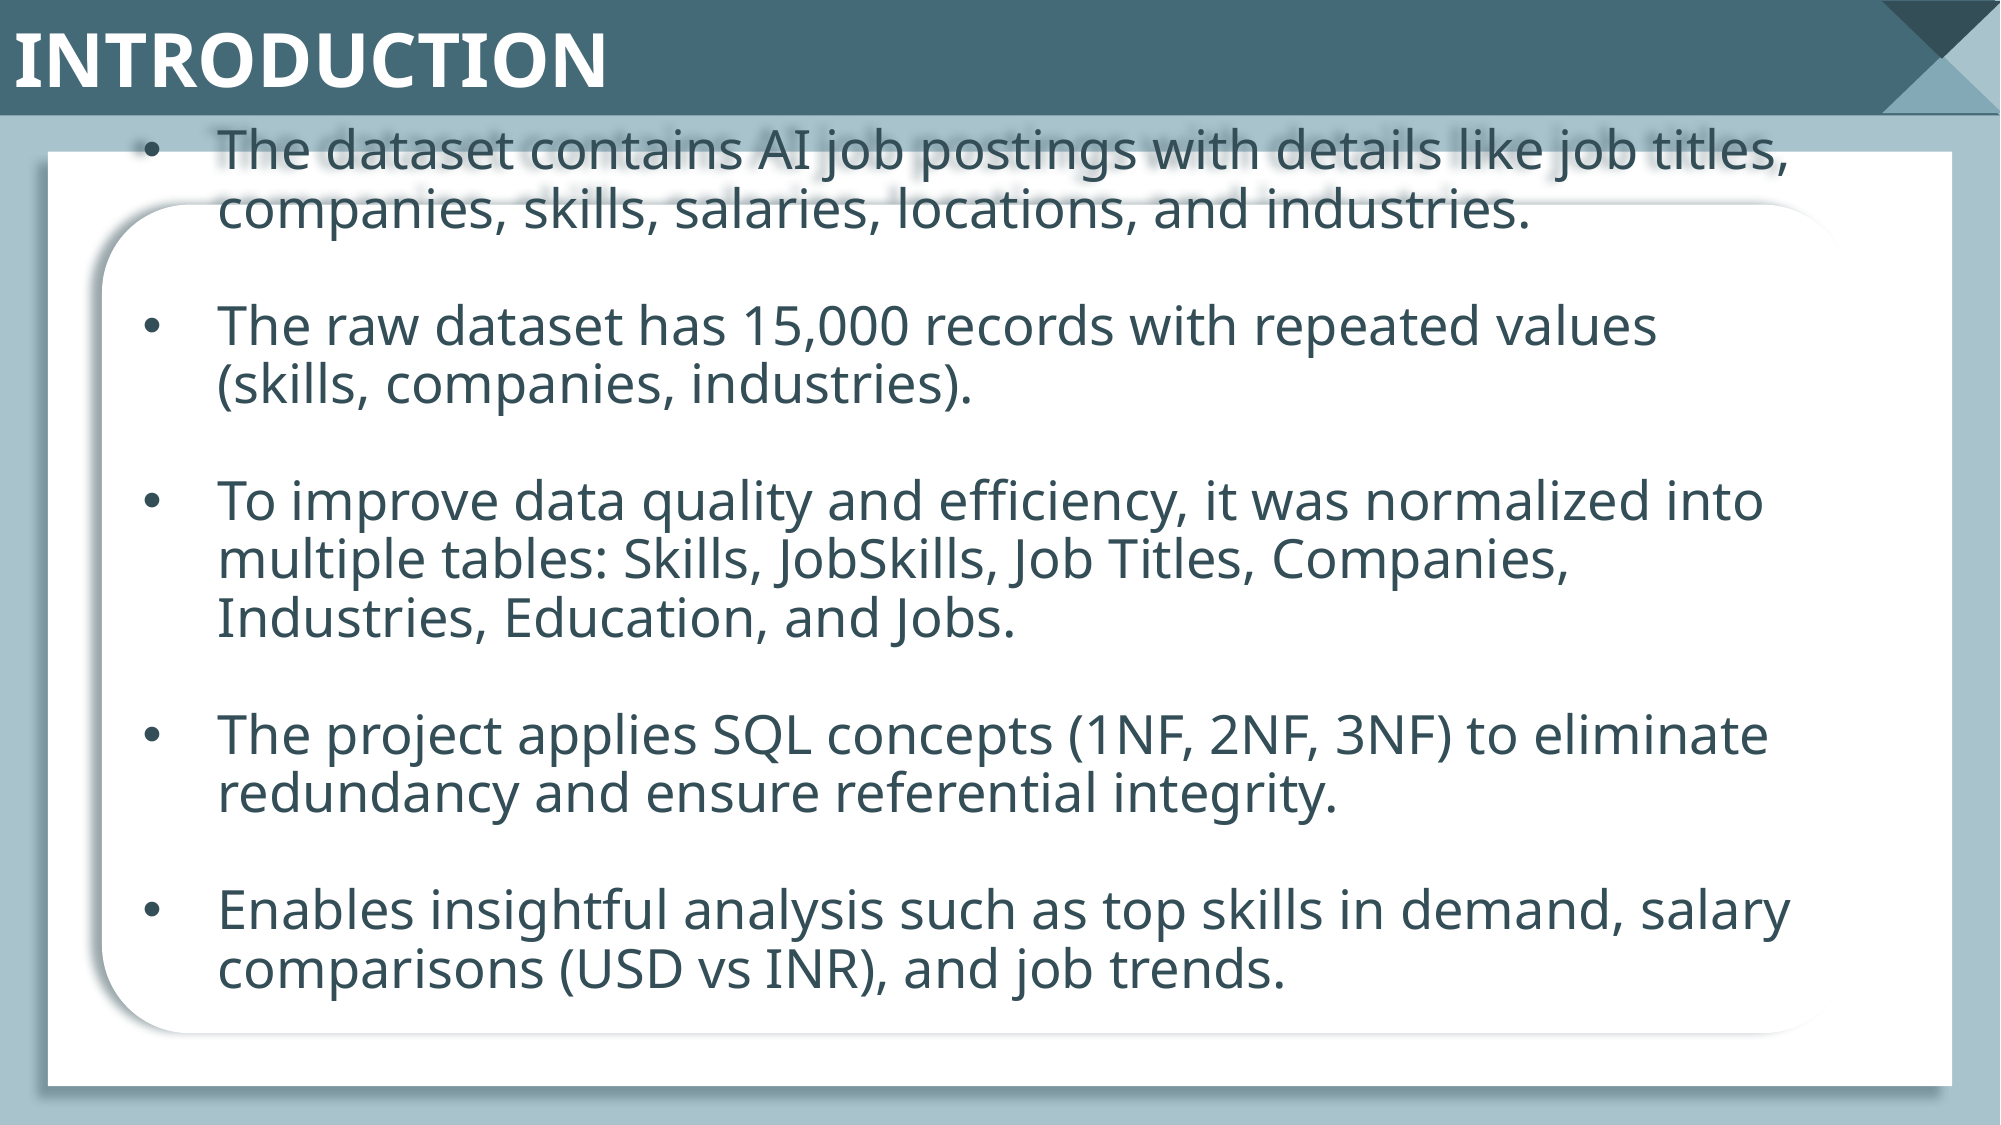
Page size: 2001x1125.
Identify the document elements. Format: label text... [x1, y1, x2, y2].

text_box The dataset contains AI job postings with details like job titles, companies, skills, salaries, locations, and industries. The raw dataset has 15,000 records with repeated values (skills, companies, industries). To improve data quality and efficiency, it was normalized into multiple tables: Skills, JobSkills, Job Titles, Companies, Industries, Education, and Jobs. The project applies SQL concepts (1NF, 2NF, 3NF) to eliminate redundancy and ensure referential integrity. Enables insightful analysis such as top skills in demand, salary comparisons (USD vs INR), and job trends. [101, 204, 1851, 1034]
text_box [1881, 0, 2000, 116]
text_box [47, 151, 1953, 1087]
text_box INTRODUCTION [0, 0, 1881, 116]
